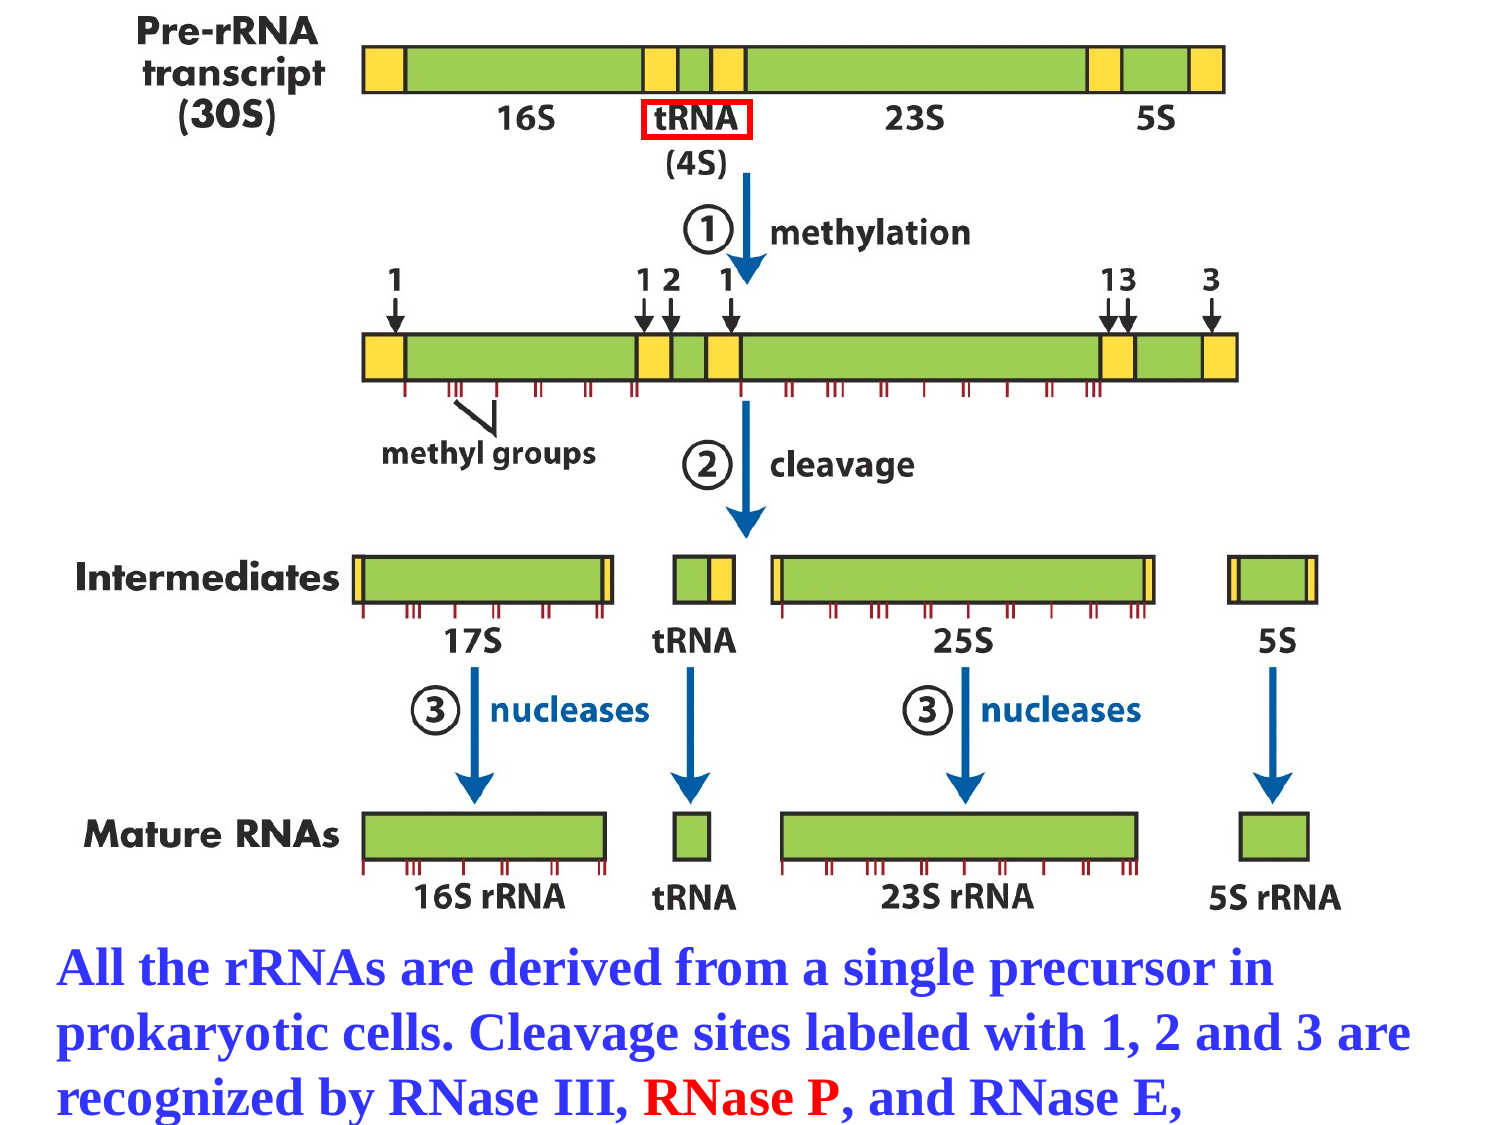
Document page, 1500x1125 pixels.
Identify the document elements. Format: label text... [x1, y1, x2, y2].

picture [64, 0, 1353, 925]
text_box All the rRNAs are derived from a single precursor in prokaryotic cells. Cleavage sites labeled with 1, 2 and 3 are recognized by RNase III, RNase P, and RNase E, respectively. [41, 924, 1483, 1125]
